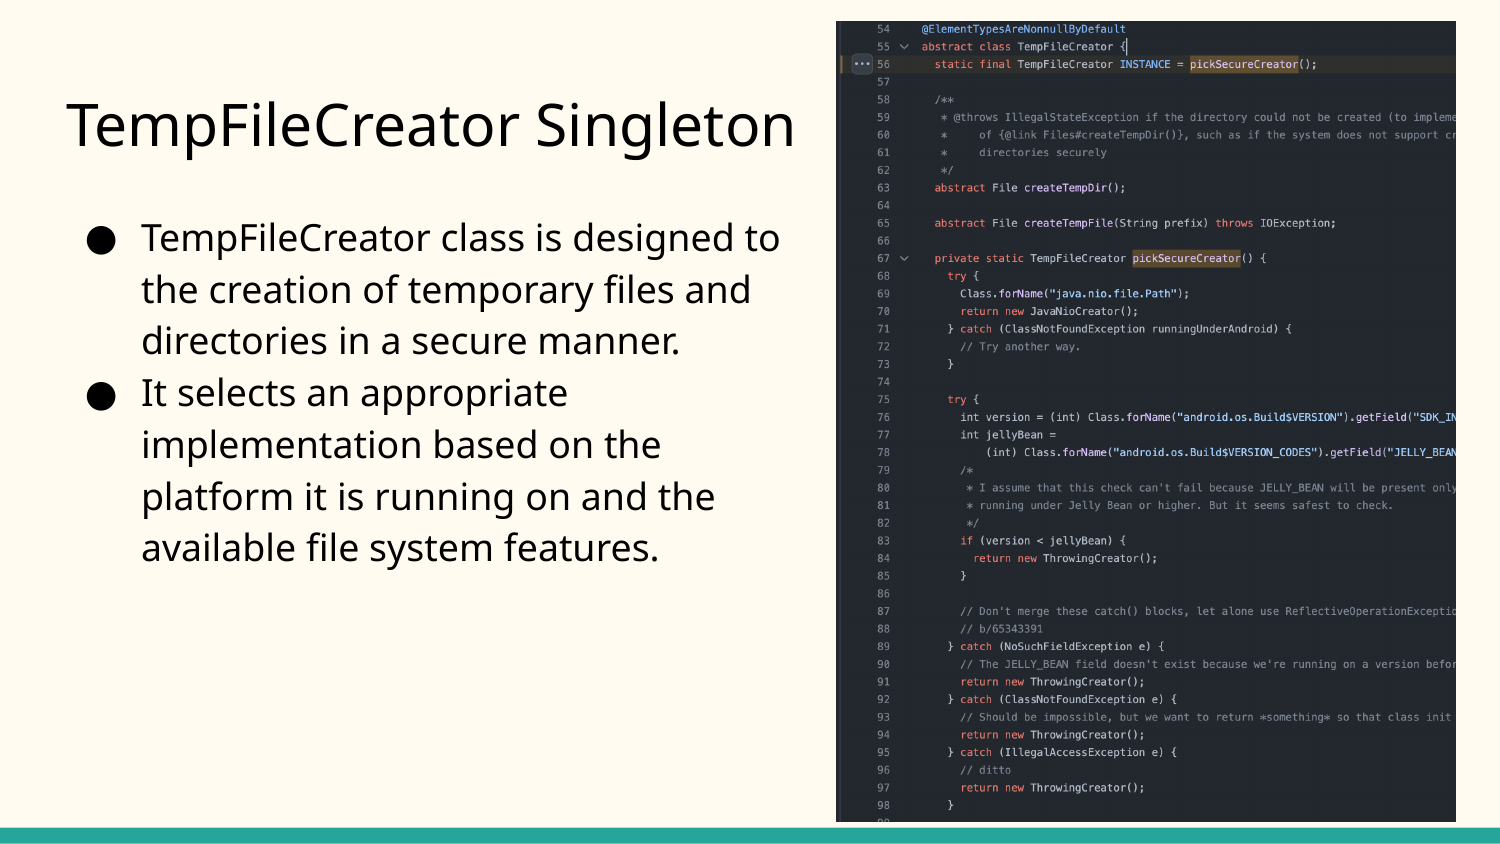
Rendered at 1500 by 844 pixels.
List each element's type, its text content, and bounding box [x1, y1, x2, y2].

list TempFileCreator class is designed to the creation of temporary files and directories in a secure manner. It selects an appropriate implementation based on the platform it is running on and the available file system features. [51, 192, 799, 750]
title TempFileCreator Singleton [51, 72, 831, 174]
picture [836, 21, 1456, 823]
